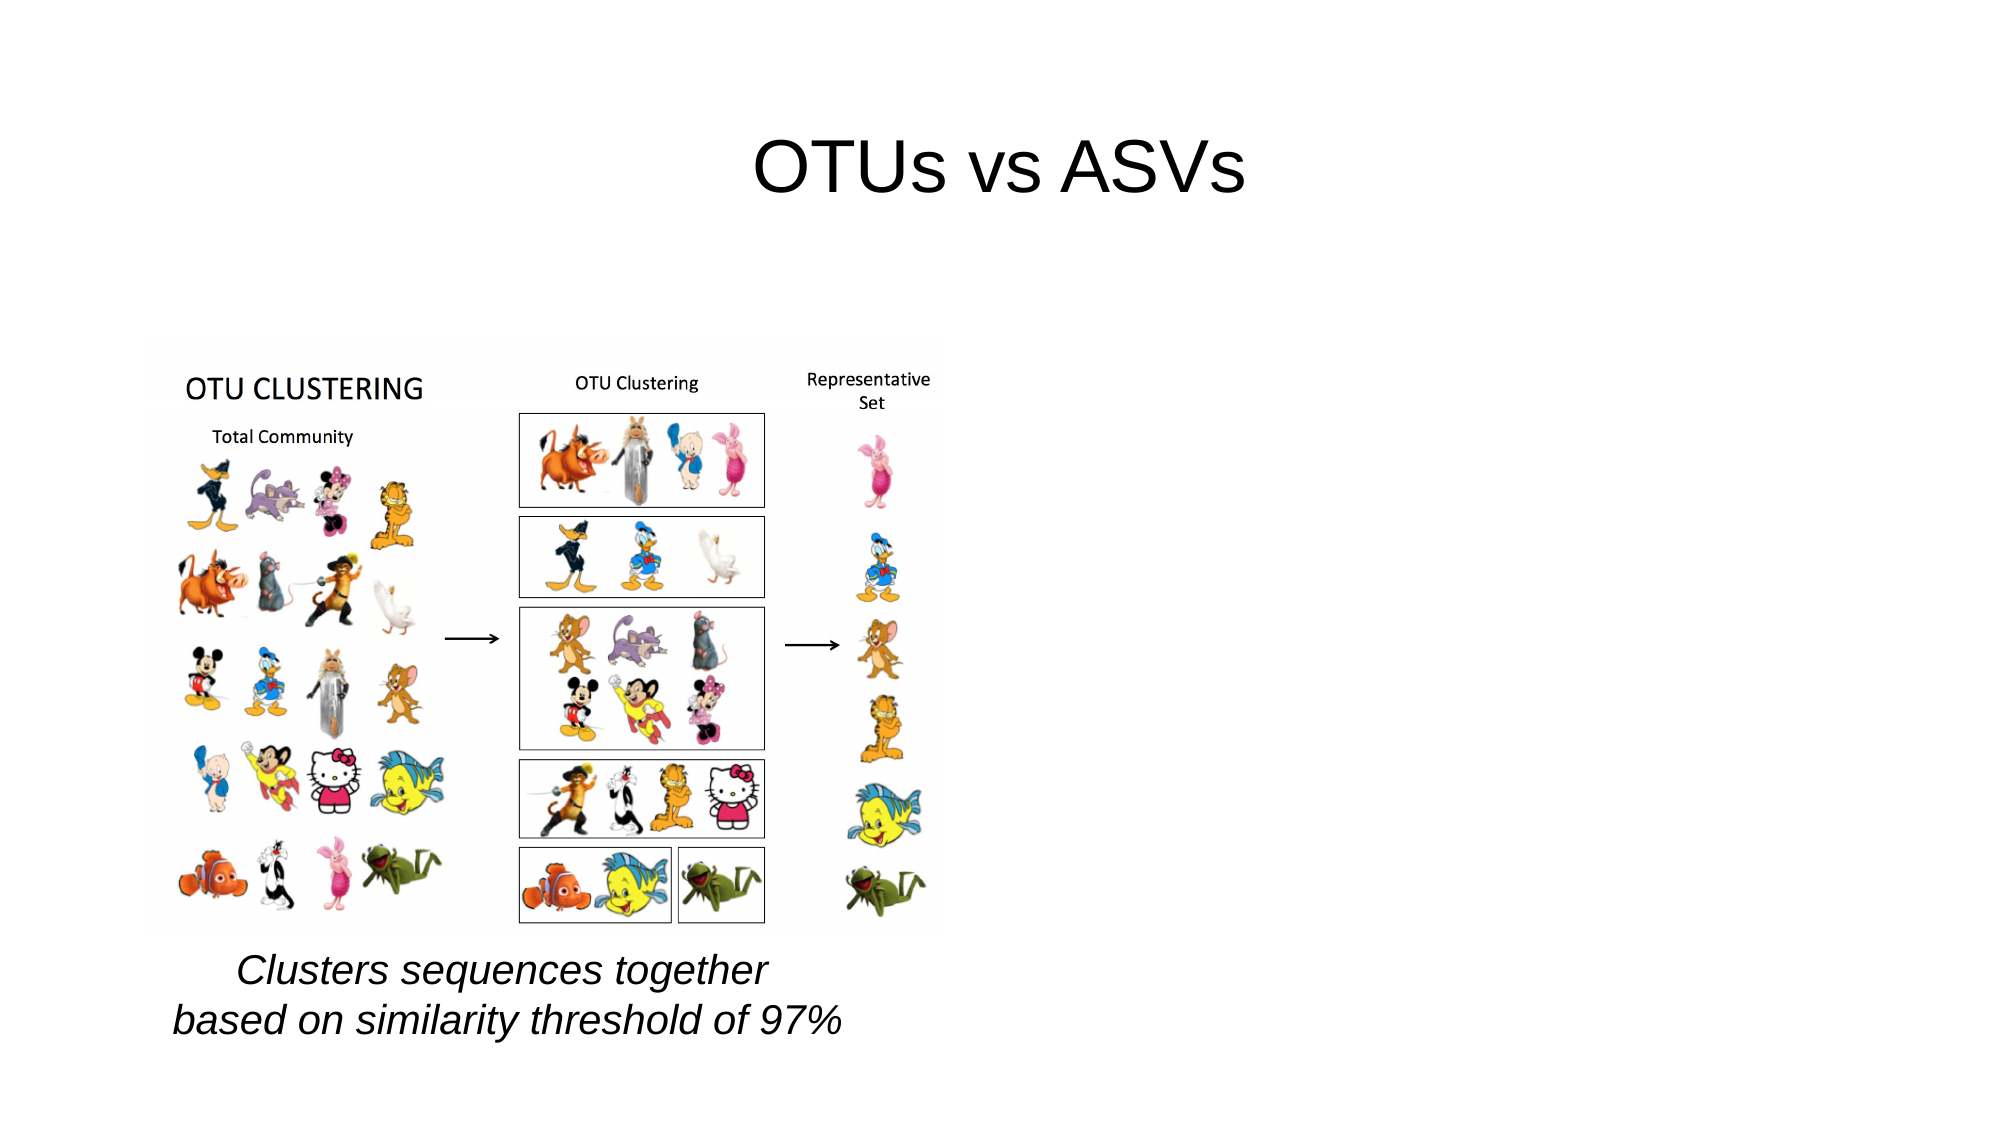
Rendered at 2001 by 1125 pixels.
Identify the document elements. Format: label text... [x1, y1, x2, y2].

text_box Clusters sequences together based on similarity threshold of 97% [157, 936, 859, 1051]
title OTUs vs ASVs [137, 59, 1863, 278]
picture [140, 335, 944, 936]
